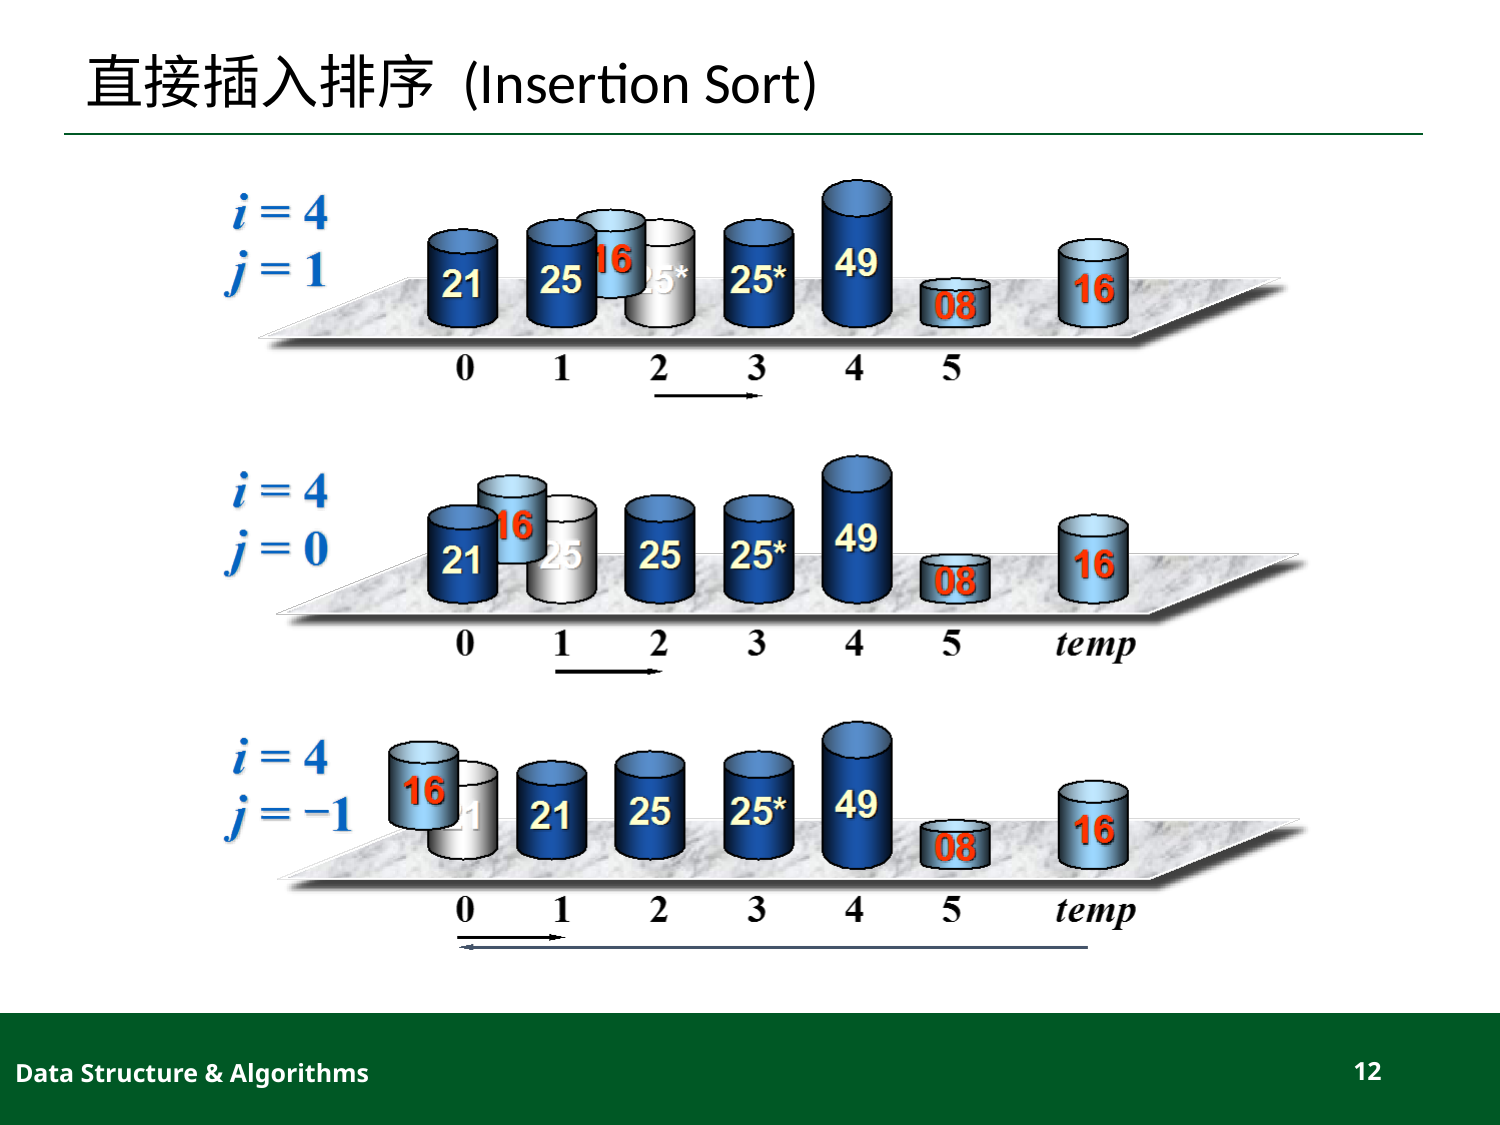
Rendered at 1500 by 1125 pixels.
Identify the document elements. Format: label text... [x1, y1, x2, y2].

slide_number 12 [1059, 1042, 1397, 1103]
title 直接插入排序 (Insertion Sort) [70, 34, 1430, 135]
picture [181, 161, 1318, 964]
footer Data Structure & Algorithms [0, 1042, 507, 1103]
